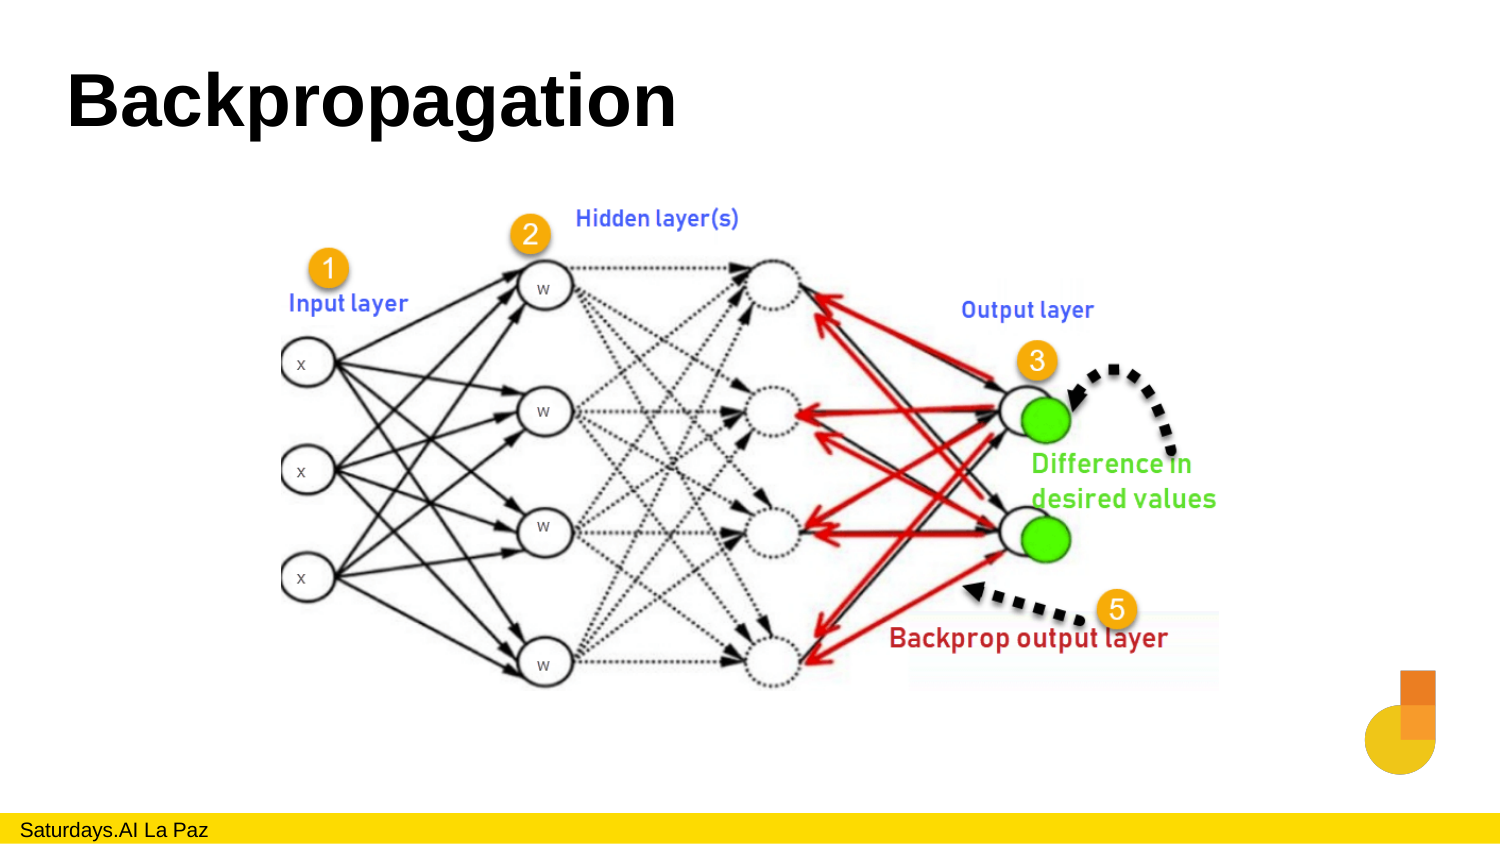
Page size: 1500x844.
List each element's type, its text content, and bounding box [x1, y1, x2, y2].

text_box [1496, 813, 1500, 844]
text_box [0, 813, 4, 844]
text_box Saturdays.AI La Paz 1/2021 [4, 802, 1496, 844]
picture [281, 202, 1219, 691]
picture [1336, 656, 1465, 785]
title Backpropagation [51, 36, 1449, 131]
